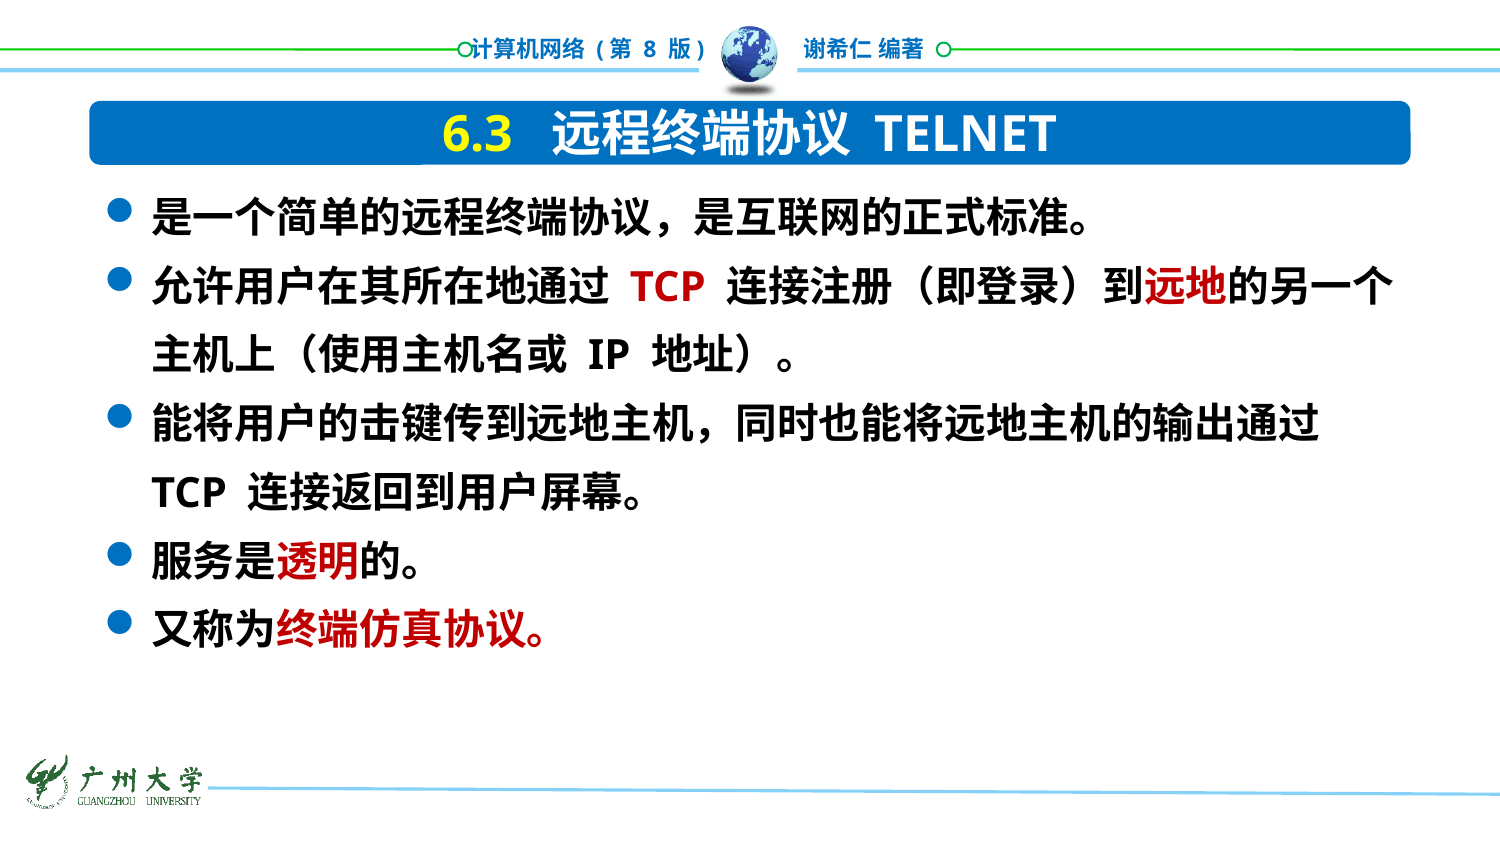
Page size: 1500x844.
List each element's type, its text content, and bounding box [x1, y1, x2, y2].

text_box [1073, 100, 1411, 165]
text_box 6.3 远程终端协议 TELNET [427, 94, 1073, 169]
text_box [89, 100, 427, 165]
text_box 是一个简单的远程终端协议，是互联网的正式标准。 允许用户在其所在地通过 TCP 连接注册（即登录）到远地的另一个主机上（使用主机名或 IP 地址）。 能将用户的击键传到远地主机，同时也能将远地主机的输出通过 TCP 连接返回到用户屏幕。 服务是透明的。 又称为终端仿真协议。 [89, 164, 1411, 661]
picture [719, 24, 779, 94]
picture [26, 754, 202, 809]
